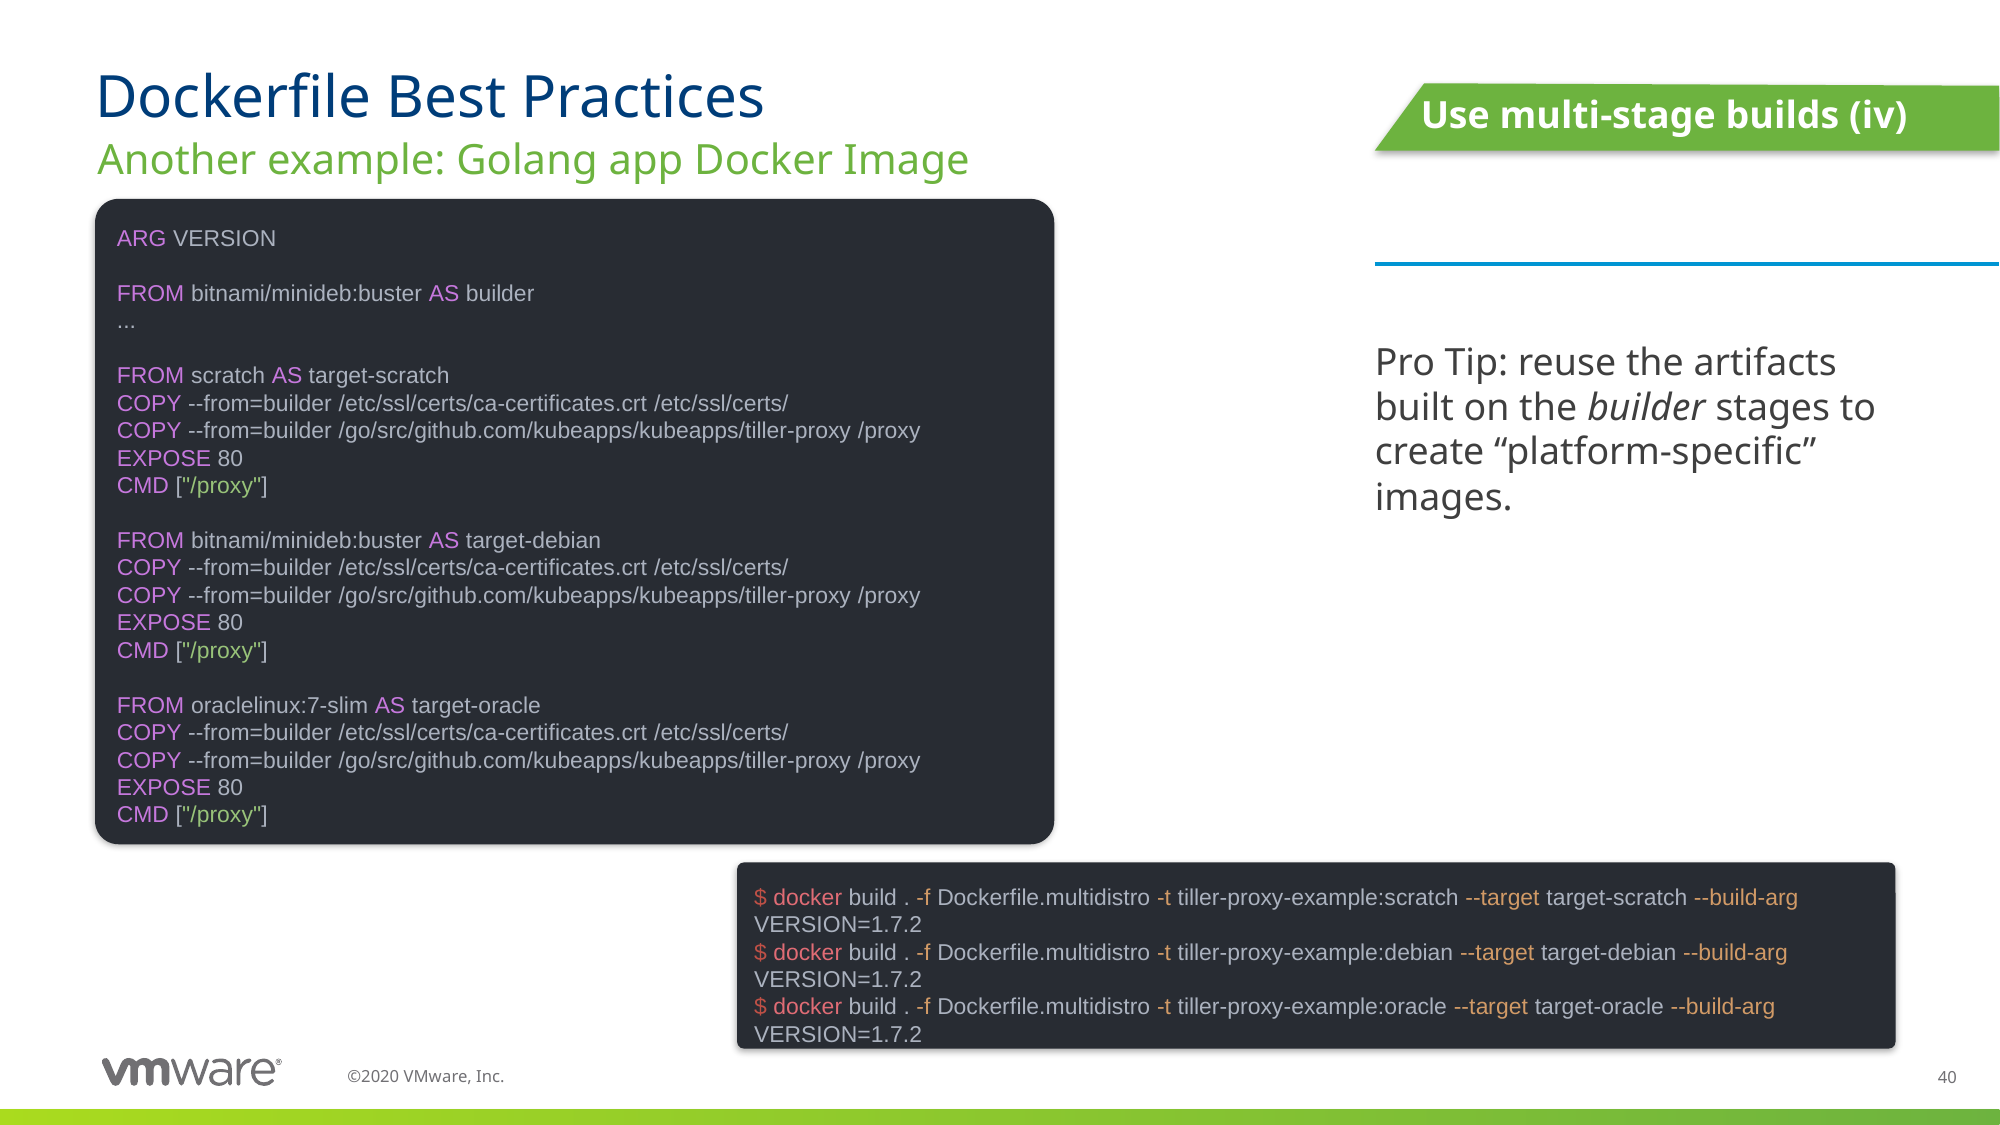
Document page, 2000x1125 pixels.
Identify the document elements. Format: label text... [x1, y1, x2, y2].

text_box $ docker build . -f Dockerfile.multidistro -t tiller-proxy-example:scratch --target target-scratch --build-arg VERSION=1.7.2 $ docker build . -f Dockerfile.multidistro -t tiller-proxy-example:debian --target target-debian --build-arg VERSION=1.7.2 $ docker build . -f Dockerfile.multidistro -t tiller-proxy-example:oracle --target target-oracle --build-arg VERSION=1.7.2 [736, 861, 1897, 1050]
text_box Use multi-stage builds (iv) [1374, 82, 2000, 152]
subtitle Another example: Golang app Docker Image [97, 133, 1896, 174]
list Pro Tip: reuse the artifacts built on the builder stages to create “platform-specific” images. [1374, 262, 2000, 1013]
title Dockerfile Best Practices [95, 67, 1900, 131]
text_box ARG VERSION FROM bitnami/minideb:buster AS builder ... FROM scratch AS target-scratch COPY --from=builder /etc/ssl/certs/ca-certificates.crt /etc/ssl/certs/ COPY --from=builder /go/src/github.com/kubeapps/kubeapps/tiller-proxy /proxy EXPOSE 80 CMD ["/proxy"] FROM bitnami/minideb:buster AS target-debian COPY --from=builder /etc/ssl/certs/ca-certificates.crt /etc/ssl/certs/ COPY --from=builder /go/src/github.com/kubeapps/kubeapps/tiller-proxy /proxy EXPOSE 80 CMD ["/proxy"] FROM oraclelinux:7-slim AS target-oracle COPY --from=builder /etc/ssl/certs/ca-certificates.crt /etc/ssl/certs/ COPY --from=builder /go/src/github.com/kubeapps/kubeapps/tiller-proxy /proxy EXPOSE 80 CMD ["/proxy"] [94, 198, 1056, 846]
